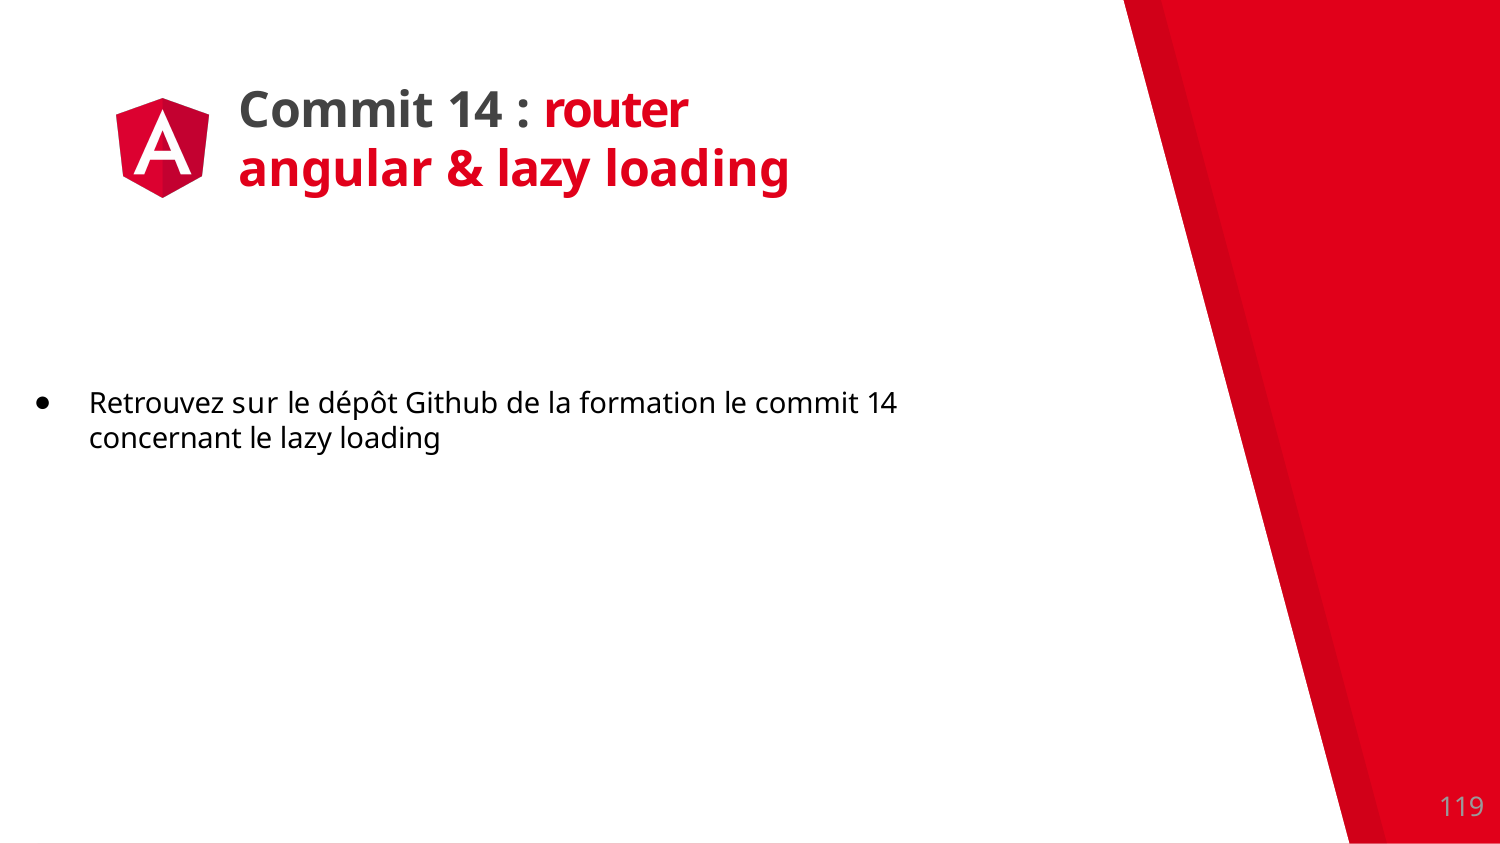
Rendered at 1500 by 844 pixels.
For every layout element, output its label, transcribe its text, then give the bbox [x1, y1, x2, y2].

title Commit 14 : router angular & lazy loading [236, 73, 846, 220]
picture [100, 83, 226, 208]
slide_number 120 [1431, 794, 1488, 844]
text_box Retrouvez sur le dépôt Github de la formation le commit 14 concernant le lazy loading [31, 382, 1027, 455]
